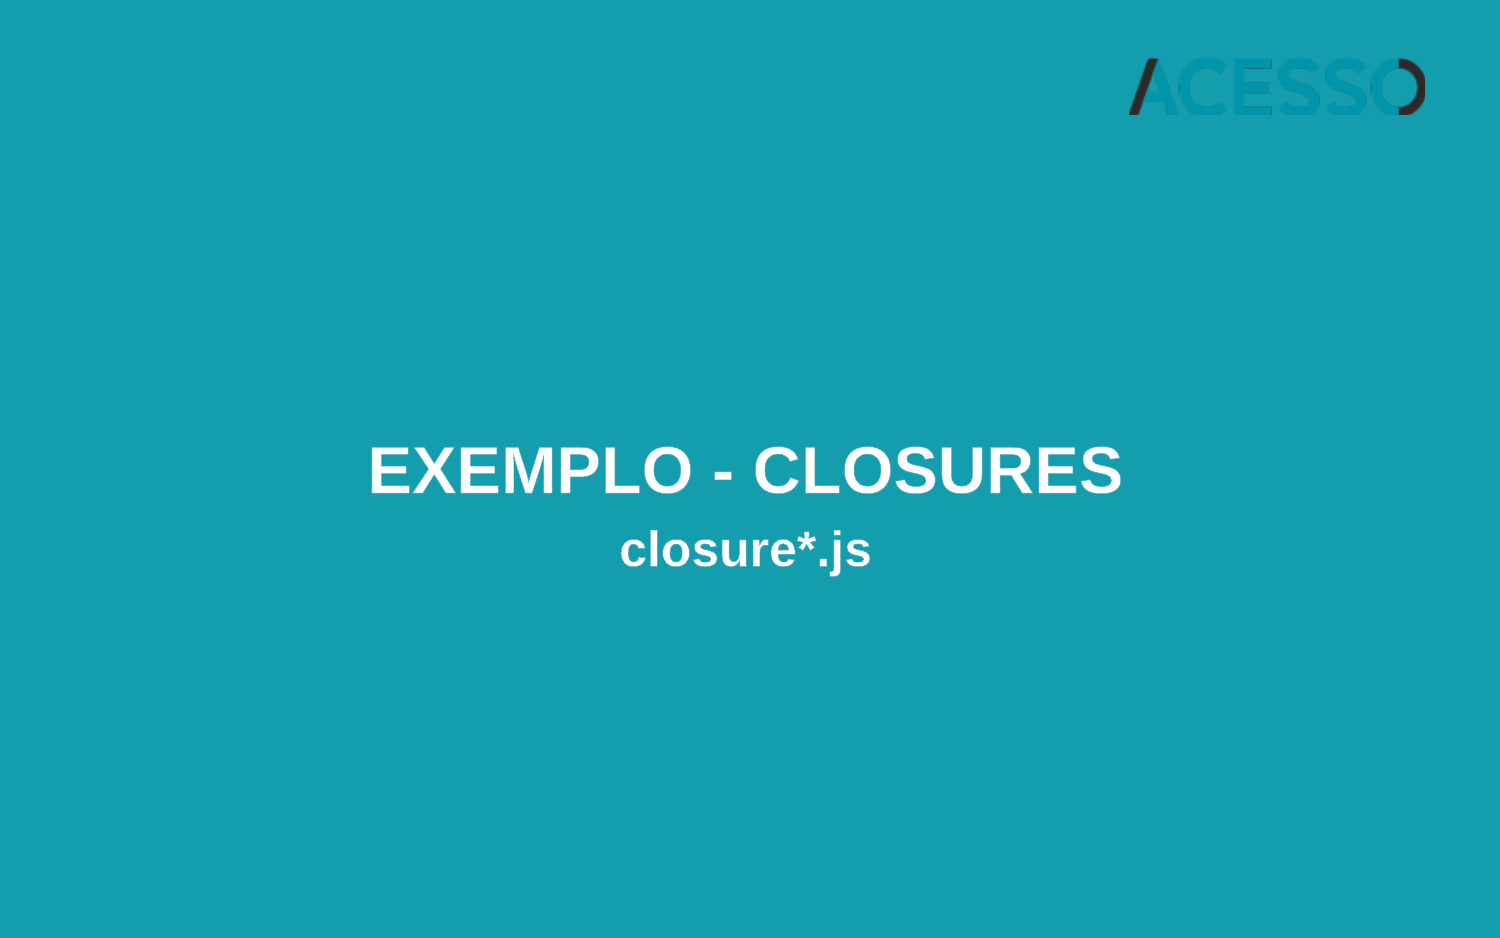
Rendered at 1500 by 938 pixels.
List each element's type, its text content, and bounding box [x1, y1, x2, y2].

list EXEMPLO - CLOSURES closure*.js [121, 212, 1371, 790]
